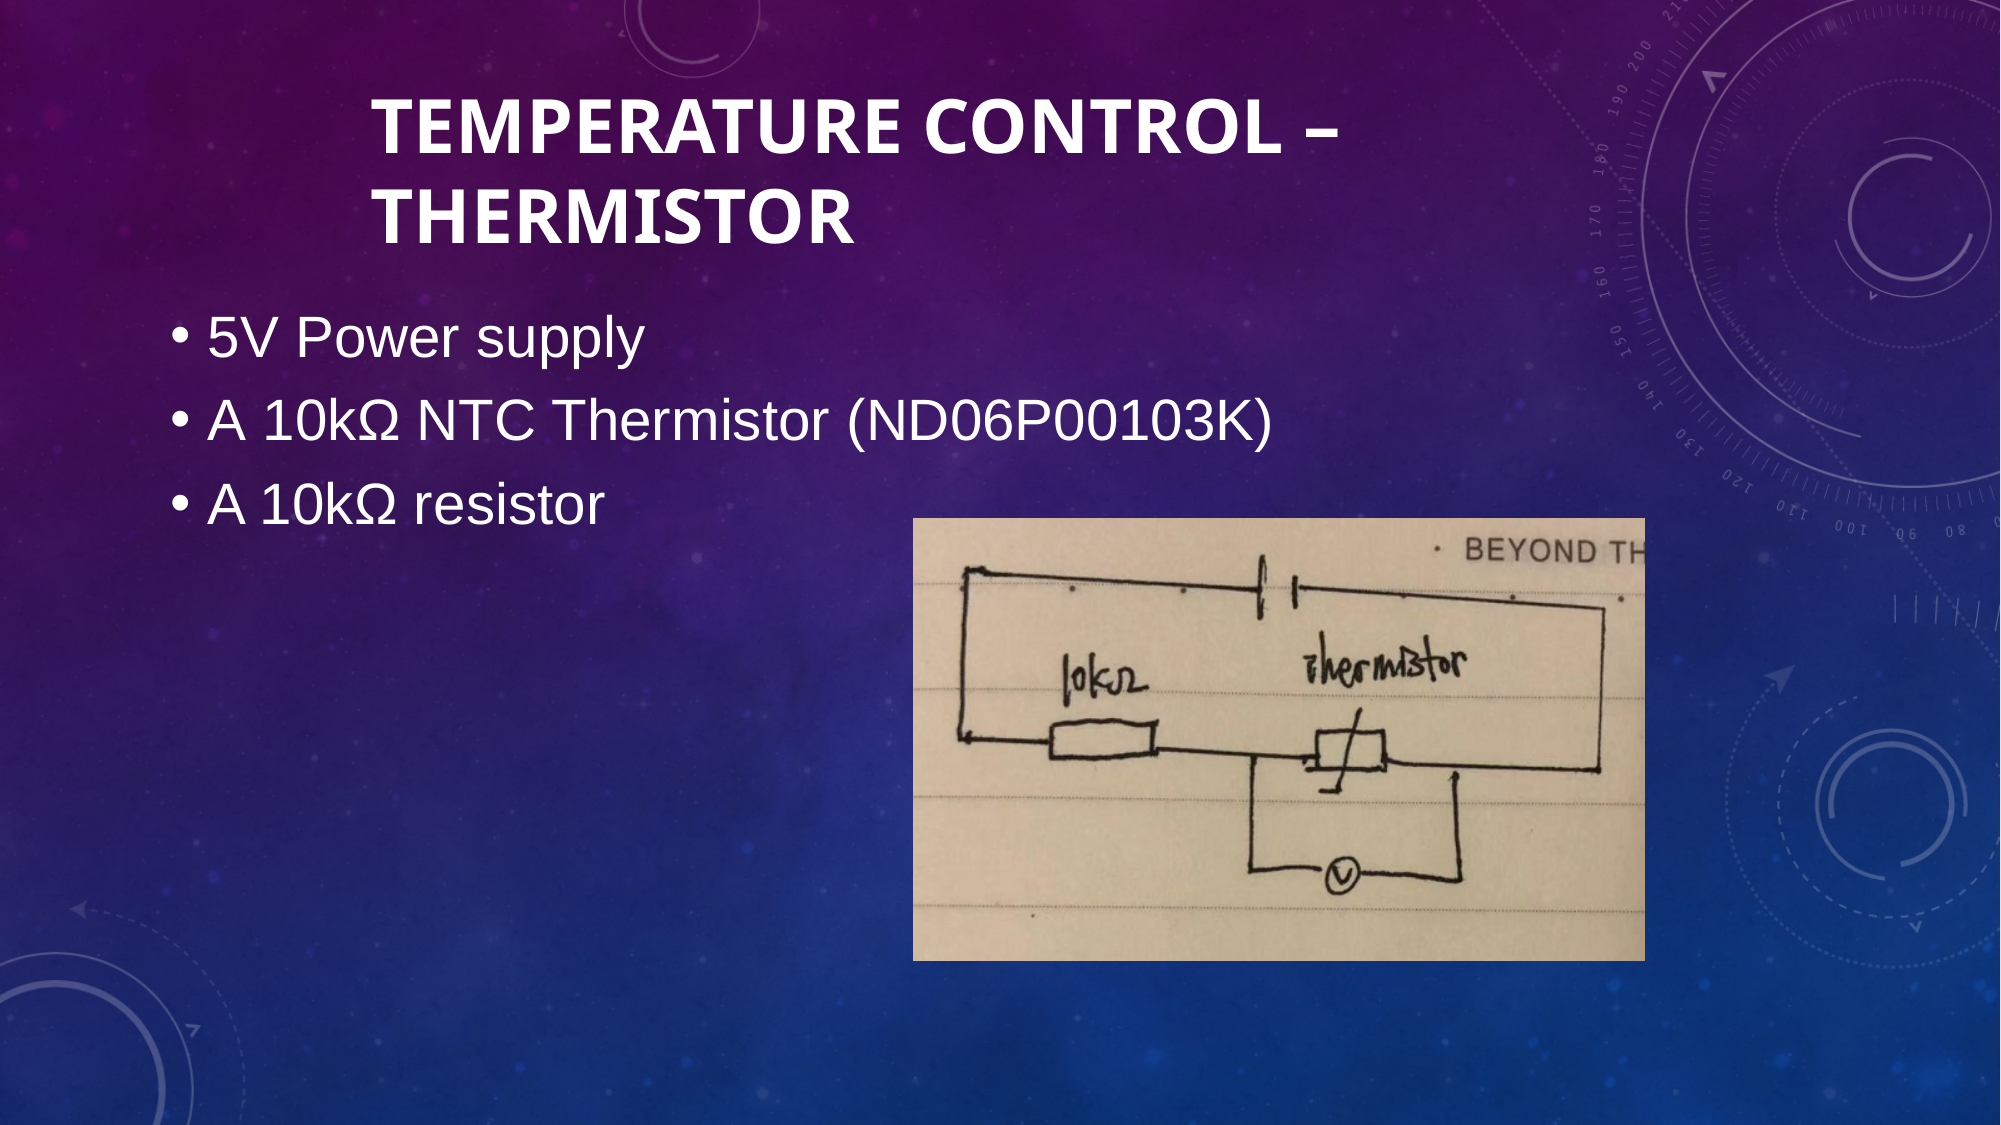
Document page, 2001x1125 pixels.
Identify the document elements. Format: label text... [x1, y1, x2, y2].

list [912, 518, 1645, 962]
picture [0, 0, 2001, 1125]
title Temperature Control – Thermistor [355, 67, 1645, 270]
